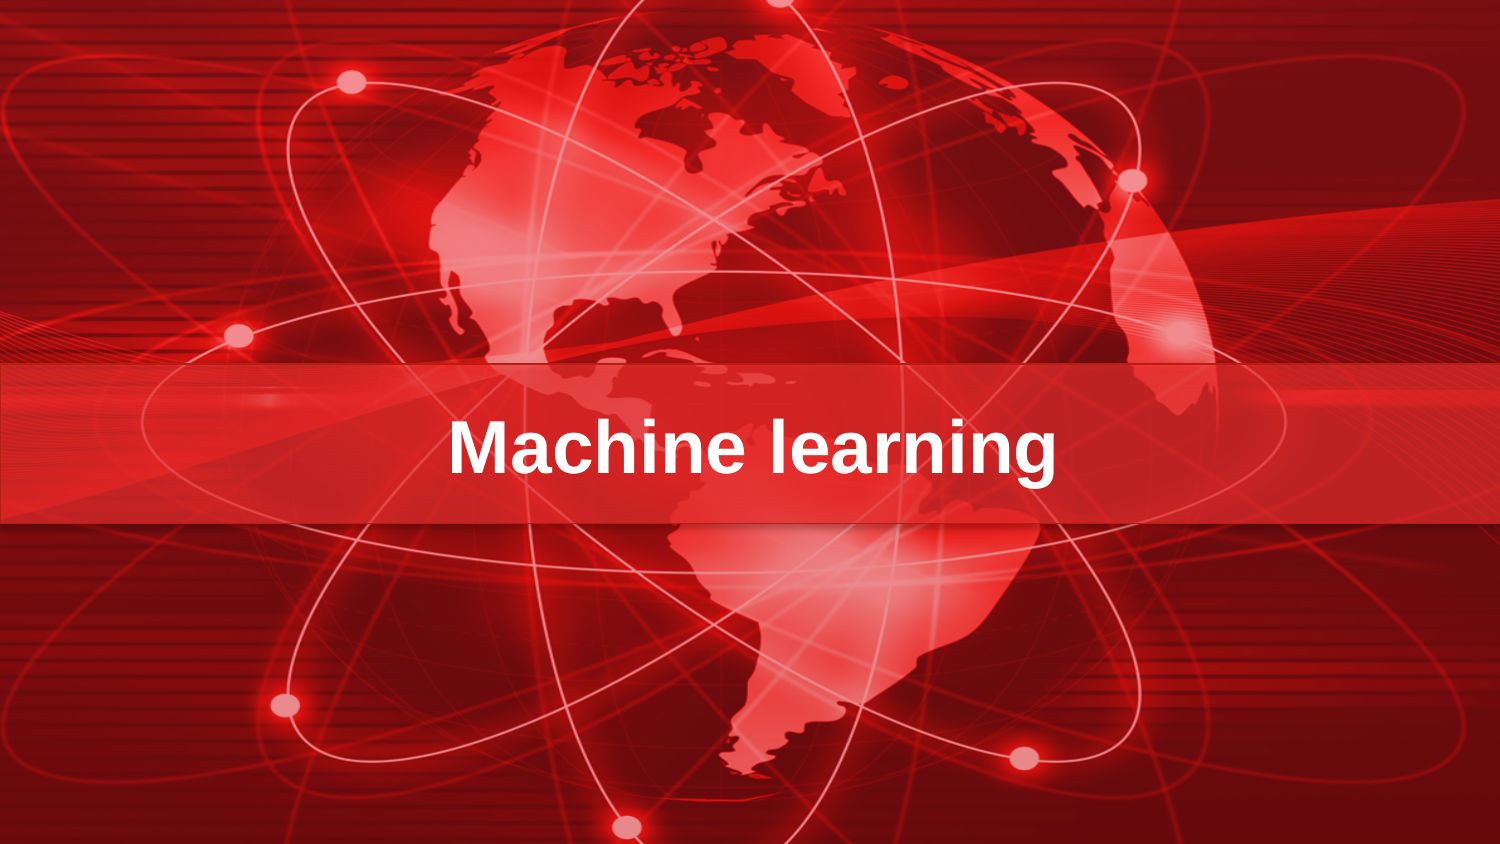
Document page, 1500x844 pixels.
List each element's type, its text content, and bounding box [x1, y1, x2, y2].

picture [0, 524, 1500, 844]
title Machine learning [0, 363, 1500, 524]
picture [0, 0, 1500, 363]
